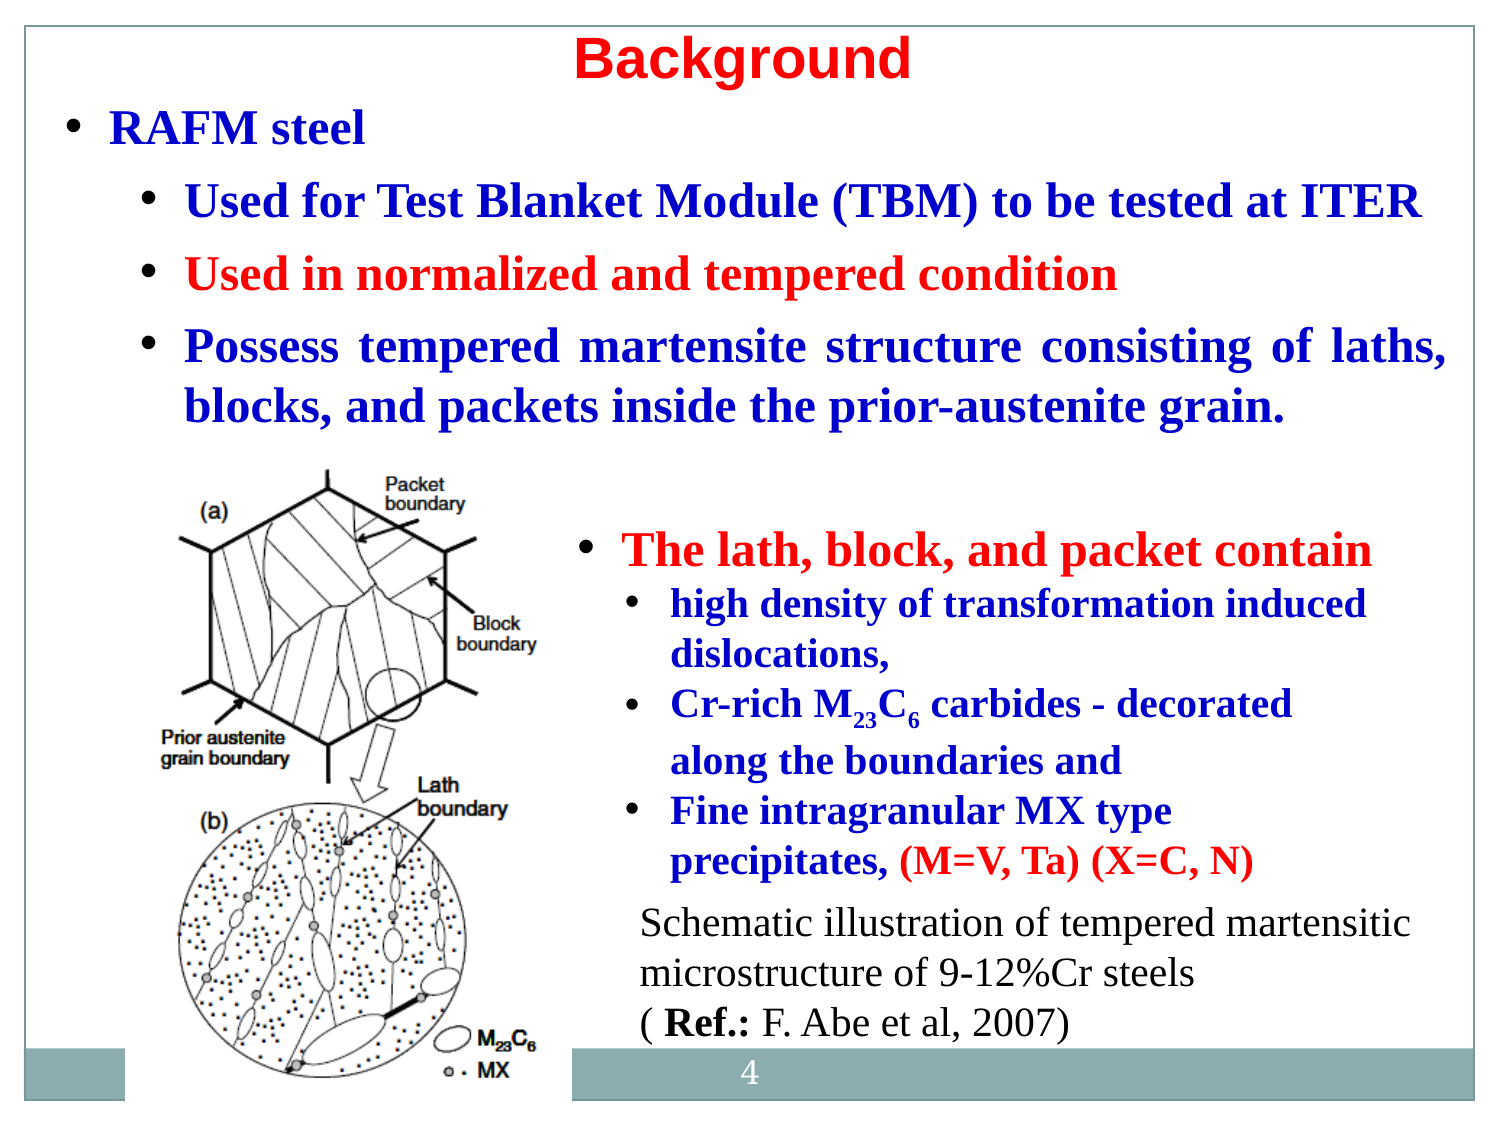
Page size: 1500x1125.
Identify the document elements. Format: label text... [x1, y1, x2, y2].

text_box Schematic illustration of tempered martensitic microstructure of 9-12%Cr steels ( Ref.: F. Abe et al, 2007) [624, 887, 1463, 1053]
text_box The lath, block, and packet contain high density of transformation induced dislocations, Cr-rich M23C6 carbides - decorated along the boundaries and Fine intragranular MX type precipitates, (M=V, Ta) (X=C, N) [576, 508, 1413, 891]
text_box Background [474, 12, 1013, 98]
text_box RAFM steel Used for Test Blanket Module (TBM) to be tested at ITER Used in normalized and tempered condition Possess tempered martensite structure consisting of laths, blocks, and packets inside the prior-austenite grain. [49, 87, 1463, 440]
slide_number 4 [699, 1037, 800, 1110]
picture [124, 462, 573, 1102]
